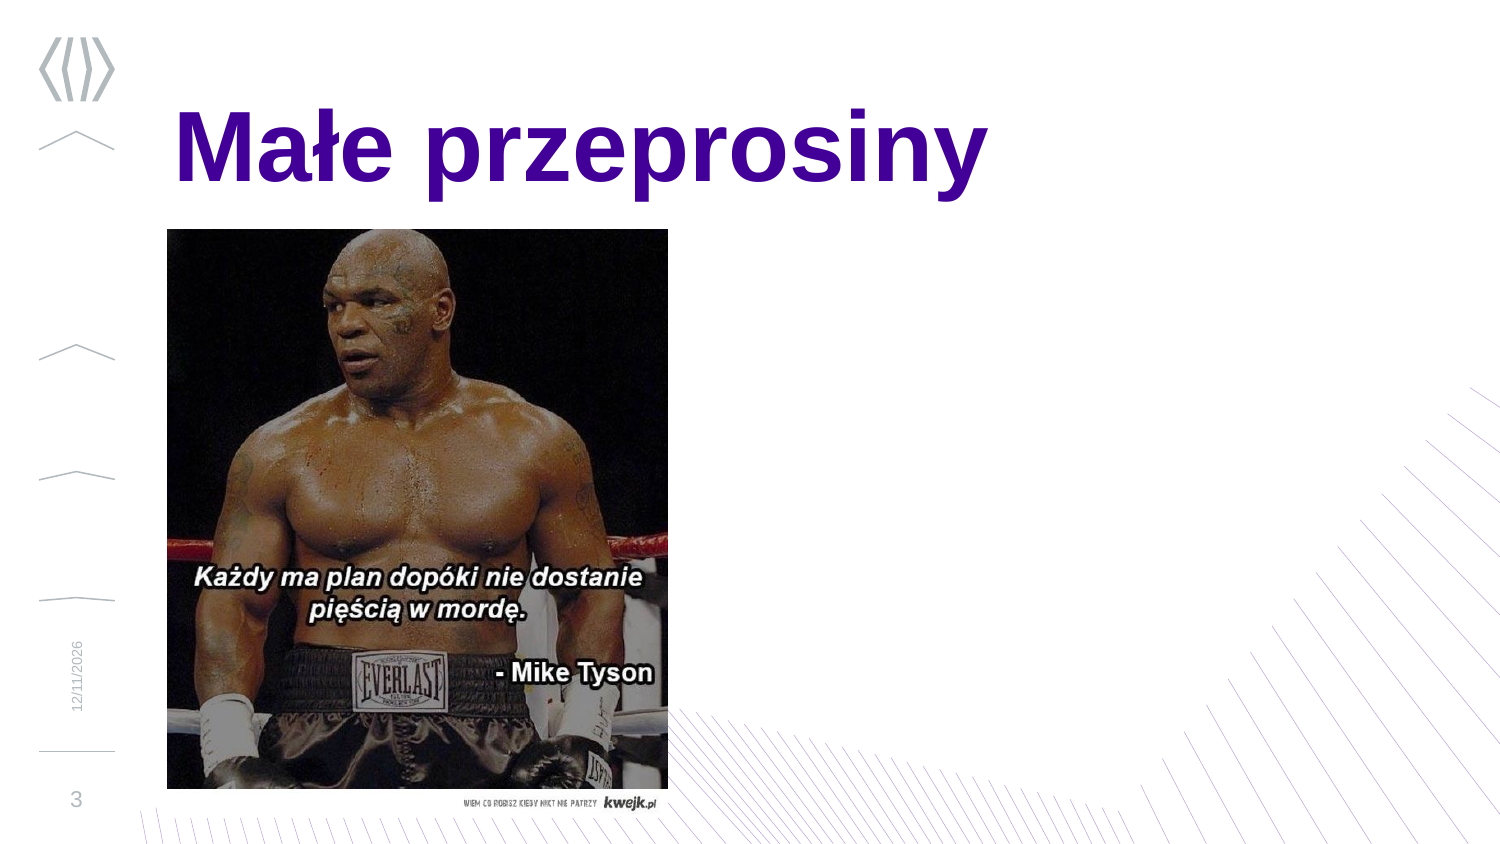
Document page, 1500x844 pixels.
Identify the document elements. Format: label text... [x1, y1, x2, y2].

slide_number 3 [39, 783, 114, 812]
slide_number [53, 602, 99, 752]
picture [167, 229, 668, 819]
title Małe przeprosiny [167, 11, 1139, 286]
